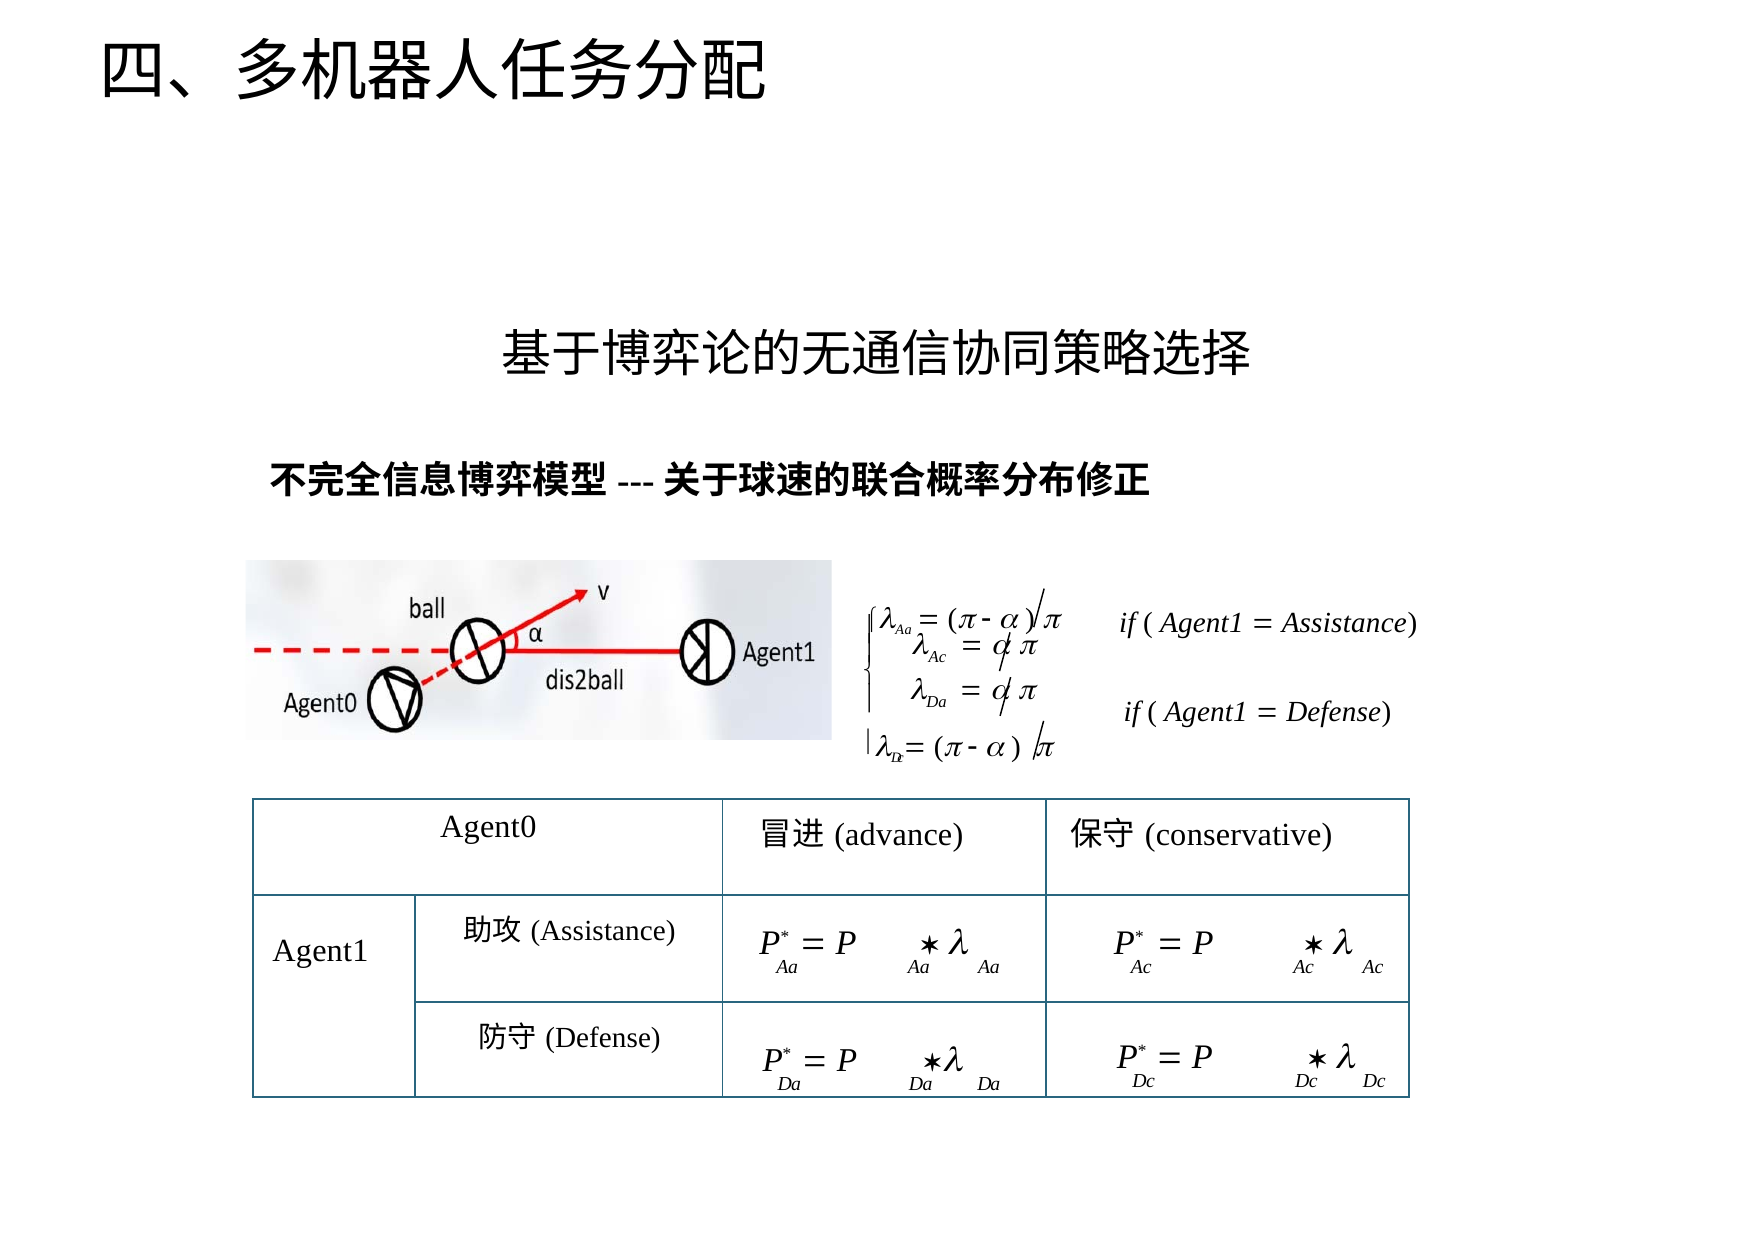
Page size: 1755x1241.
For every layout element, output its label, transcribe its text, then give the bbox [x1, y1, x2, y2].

table_cell 防守(Defense) [416, 1003, 722, 1096]
table_header Agent0 [254, 800, 722, 894]
table_header 冒进(advance) [723, 800, 1045, 894]
text_box 四、多机器人任务分配 [85, 20, 783, 115]
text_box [245, 559, 1440, 760]
table_cell P*  P   Aa Aa Aa [723, 896, 1045, 1001]
table_cell 助攻(Assistance) [416, 896, 722, 1001]
table_cell P*  P  Da Da Da [723, 1003, 1045, 1096]
text_box 基于博弈论的无通信协同策略选择 [487, 314, 1267, 390]
table_header 保守(conservative) [1047, 800, 1408, 894]
table_cell Agent1 [254, 896, 414, 1096]
text_box 不完全信息博弈模型---关于球速的联合概率分布修正 [252, 448, 1245, 509]
table_cell P*  P   Ac Ac Ac [1047, 896, 1408, 1001]
table_cell P*  P   Dc Dc Dc [1047, 1003, 1408, 1096]
